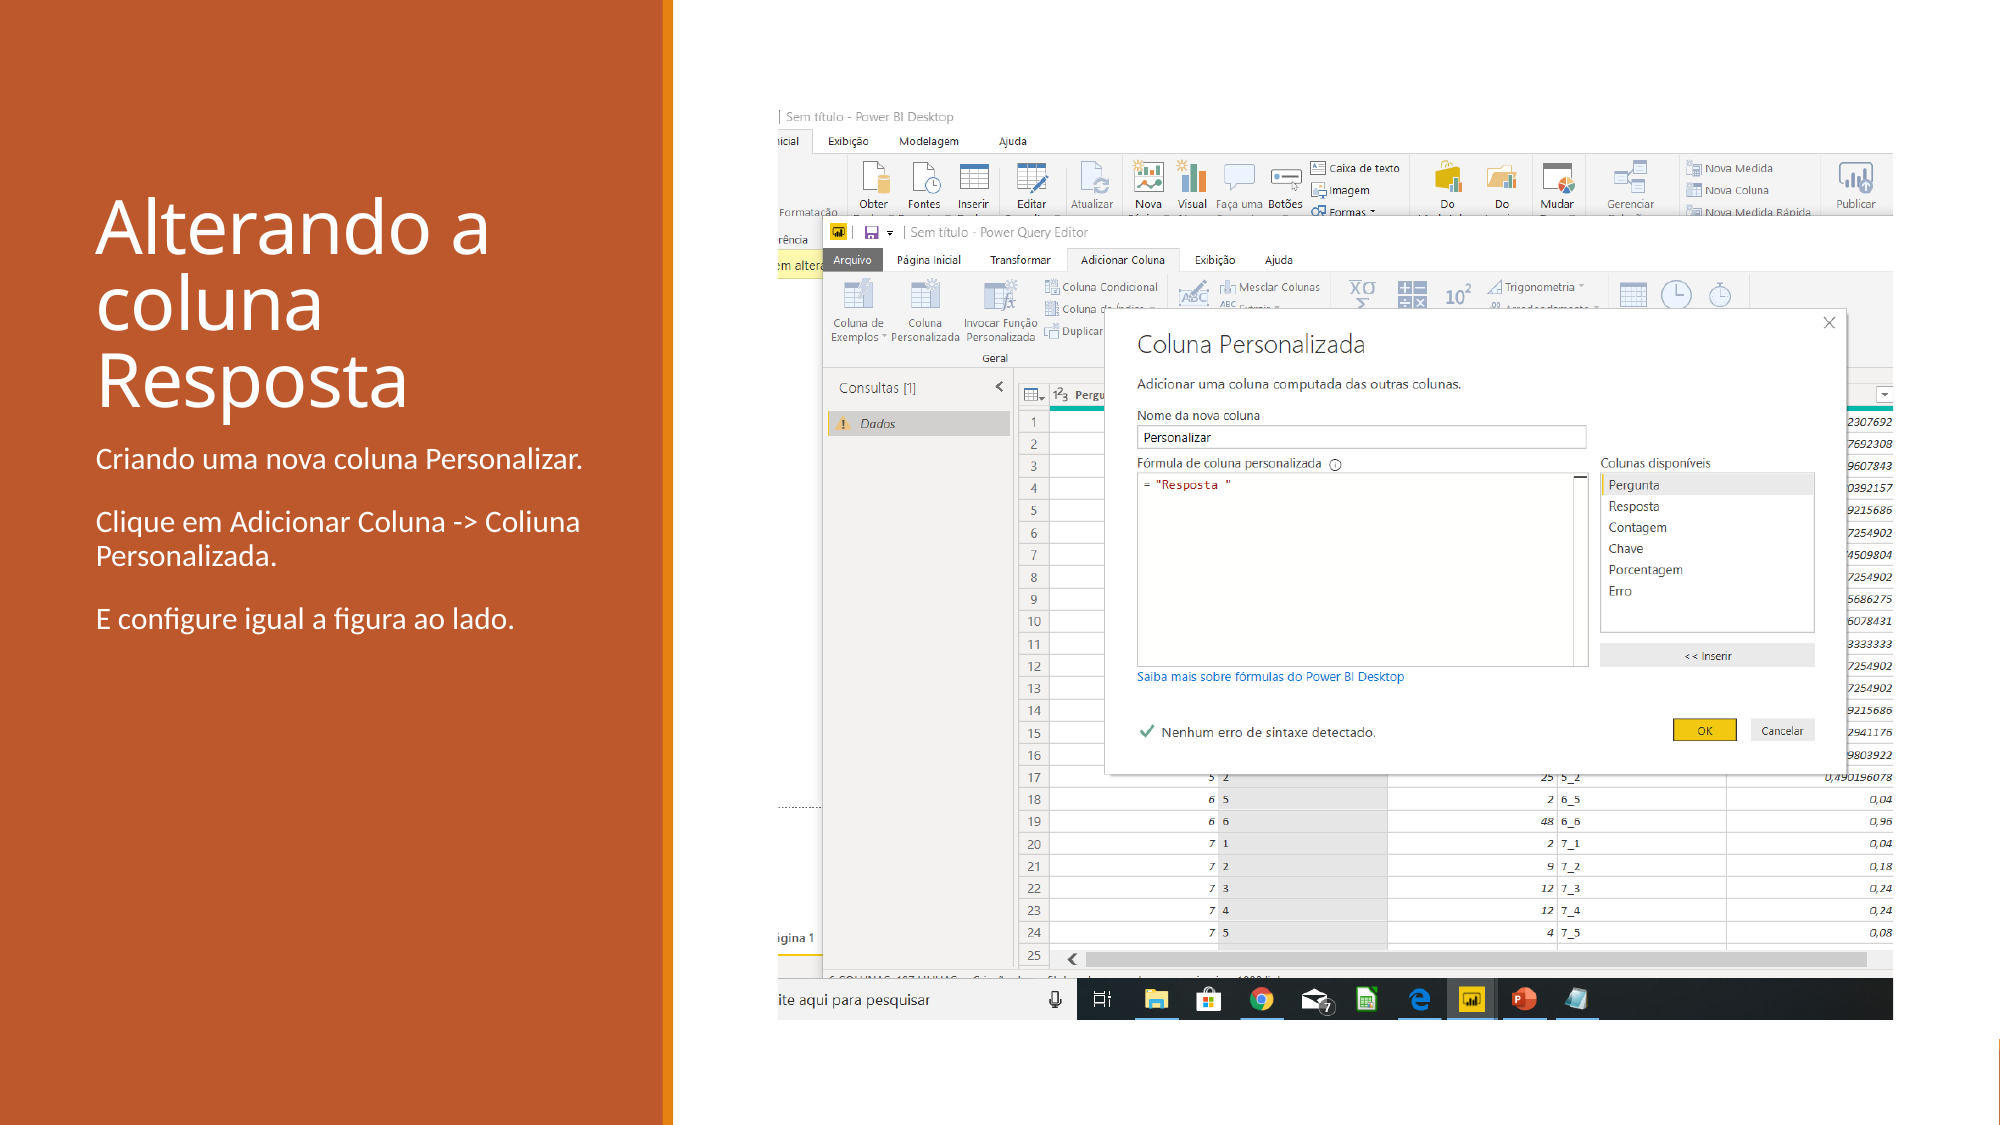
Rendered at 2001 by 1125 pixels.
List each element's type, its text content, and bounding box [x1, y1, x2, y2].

title Alterando a coluna Resposta [80, 84, 587, 430]
text_box [0, 0, 661, 1125]
list Criando uma nova coluna Personalizar. Clique em Adicionar Coluna -> Coliuna Personalizada. E configure igual a figura ao lado. [80, 435, 587, 983]
text_box [674, 0, 2000, 1125]
picture [777, 104, 1894, 1021]
text_box [661, 0, 674, 1125]
